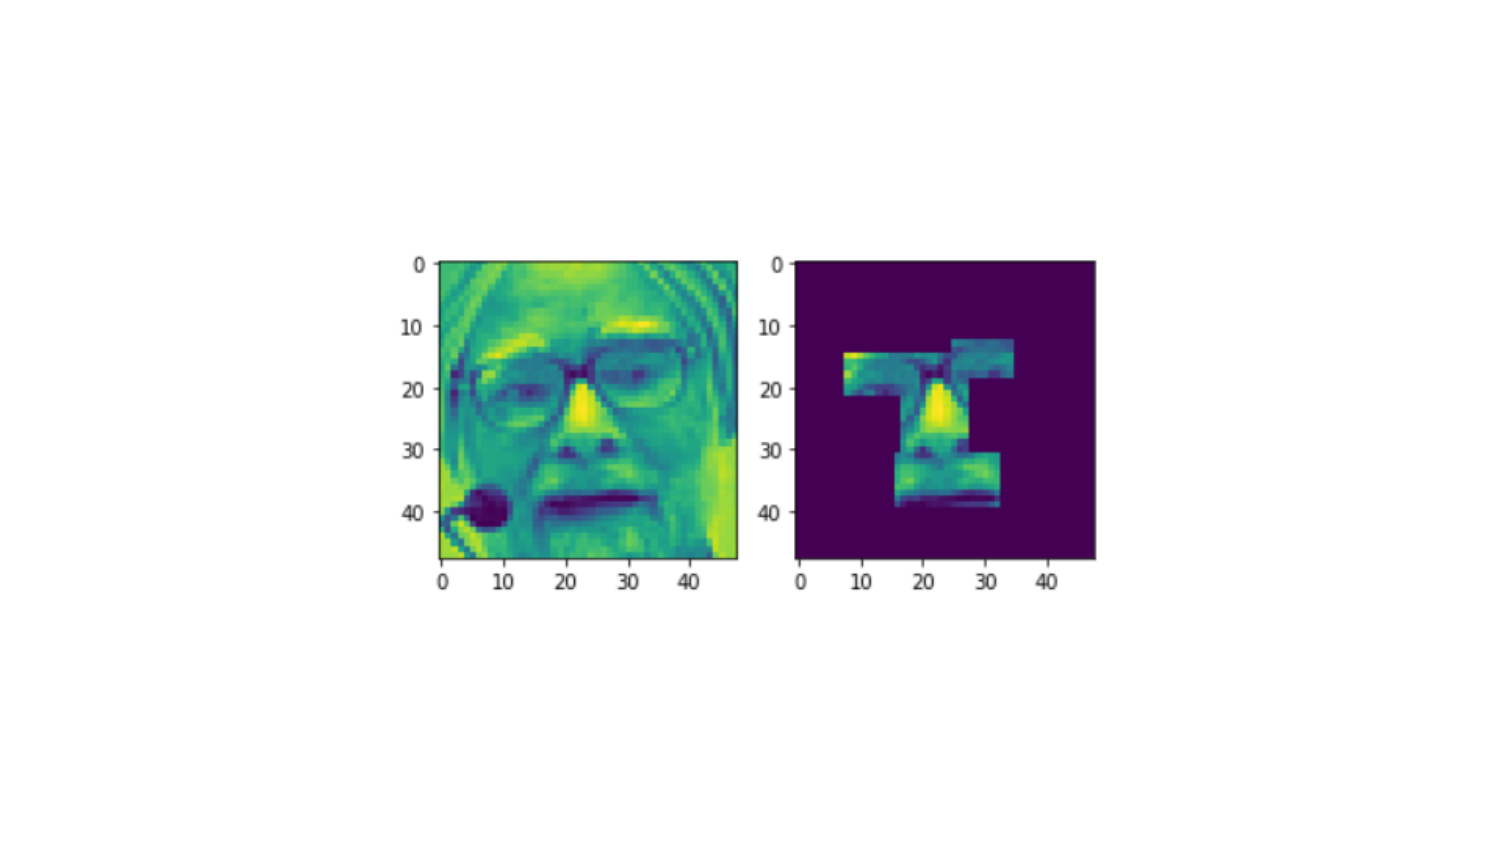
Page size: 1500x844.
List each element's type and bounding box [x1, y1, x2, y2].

picture [383, 244, 1117, 599]
